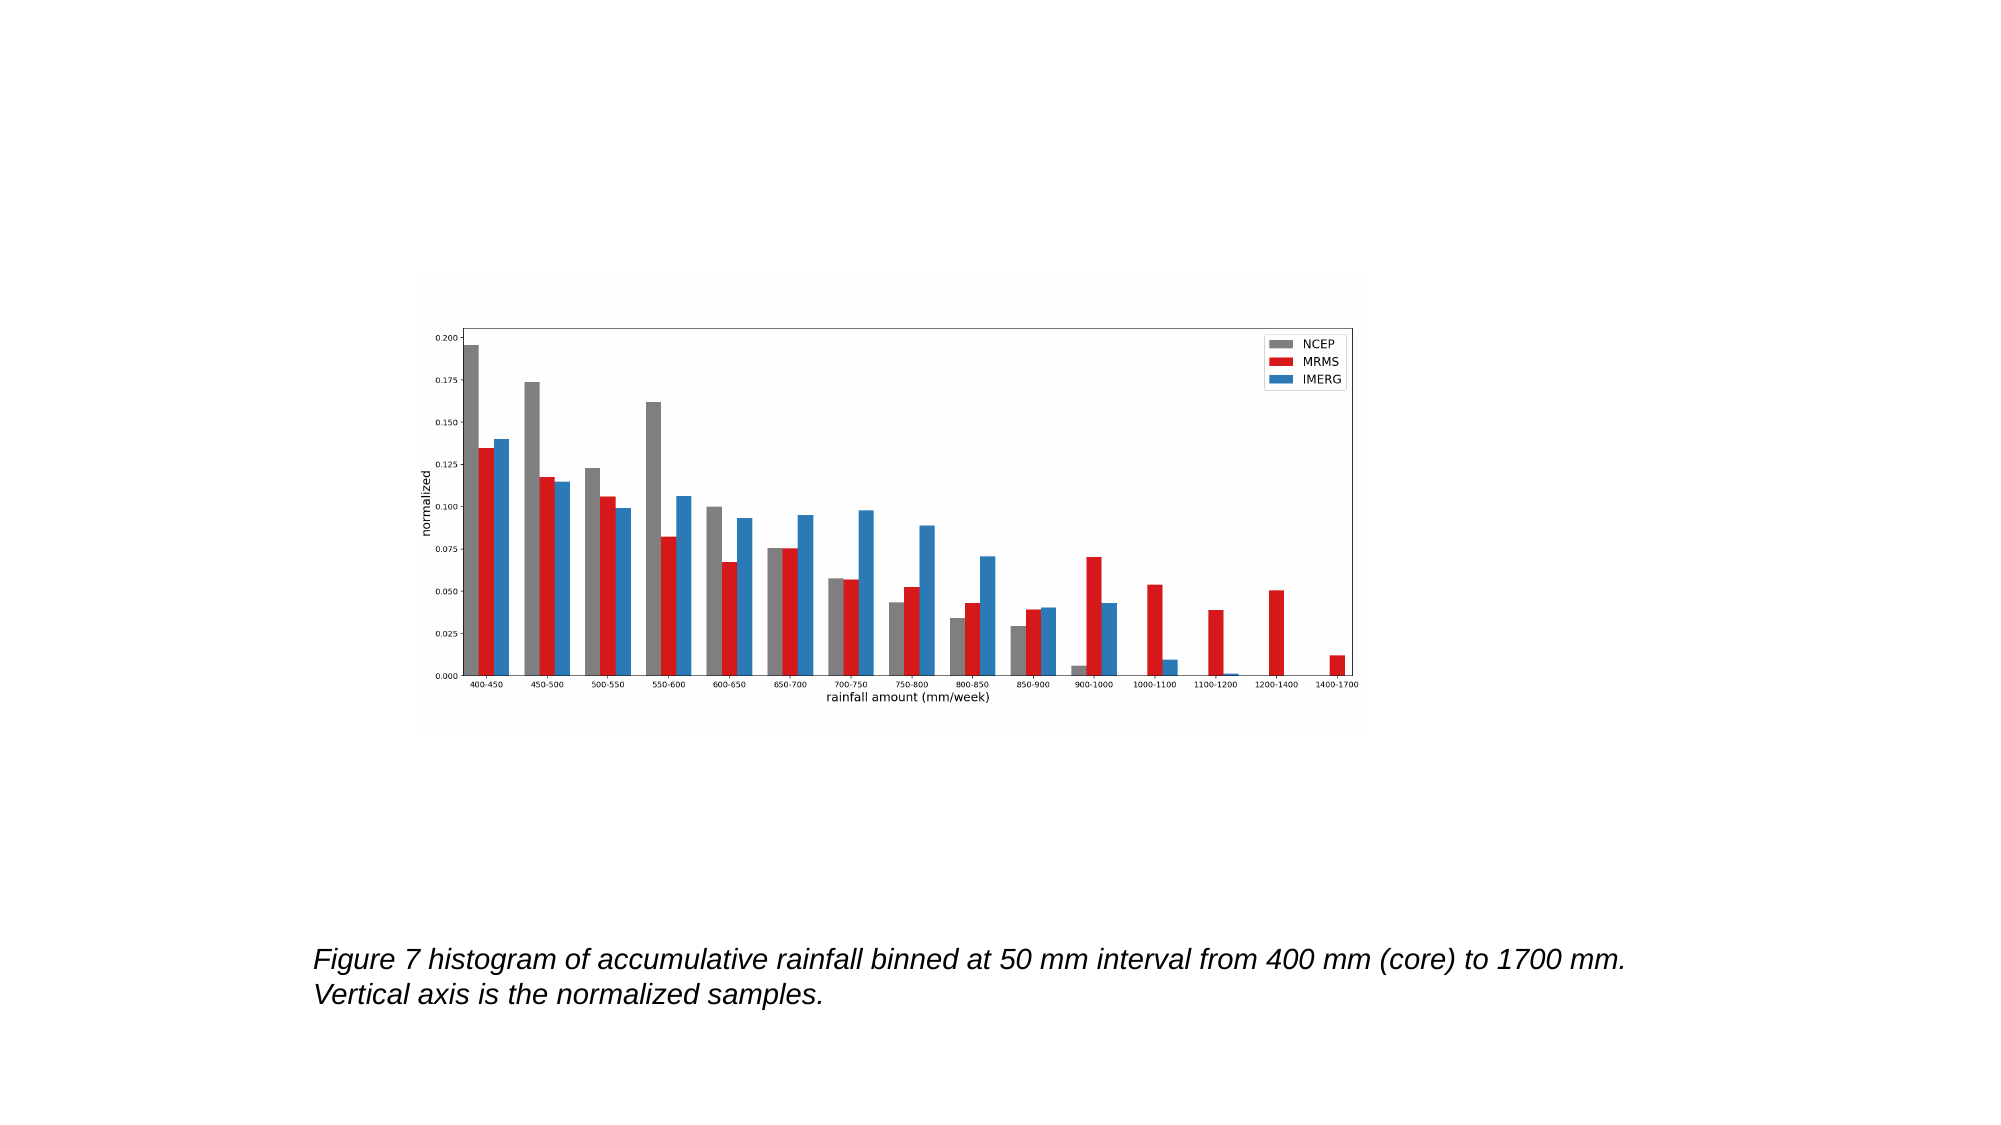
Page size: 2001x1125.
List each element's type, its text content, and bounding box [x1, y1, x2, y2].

text_box Figure 7 histogram of accumulative rainfall binned at 50 mm interval from 400 mm (core) to 1700 mm. Vertical axis is the normalized samples. [298, 933, 1702, 1018]
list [421, 273, 1367, 733]
